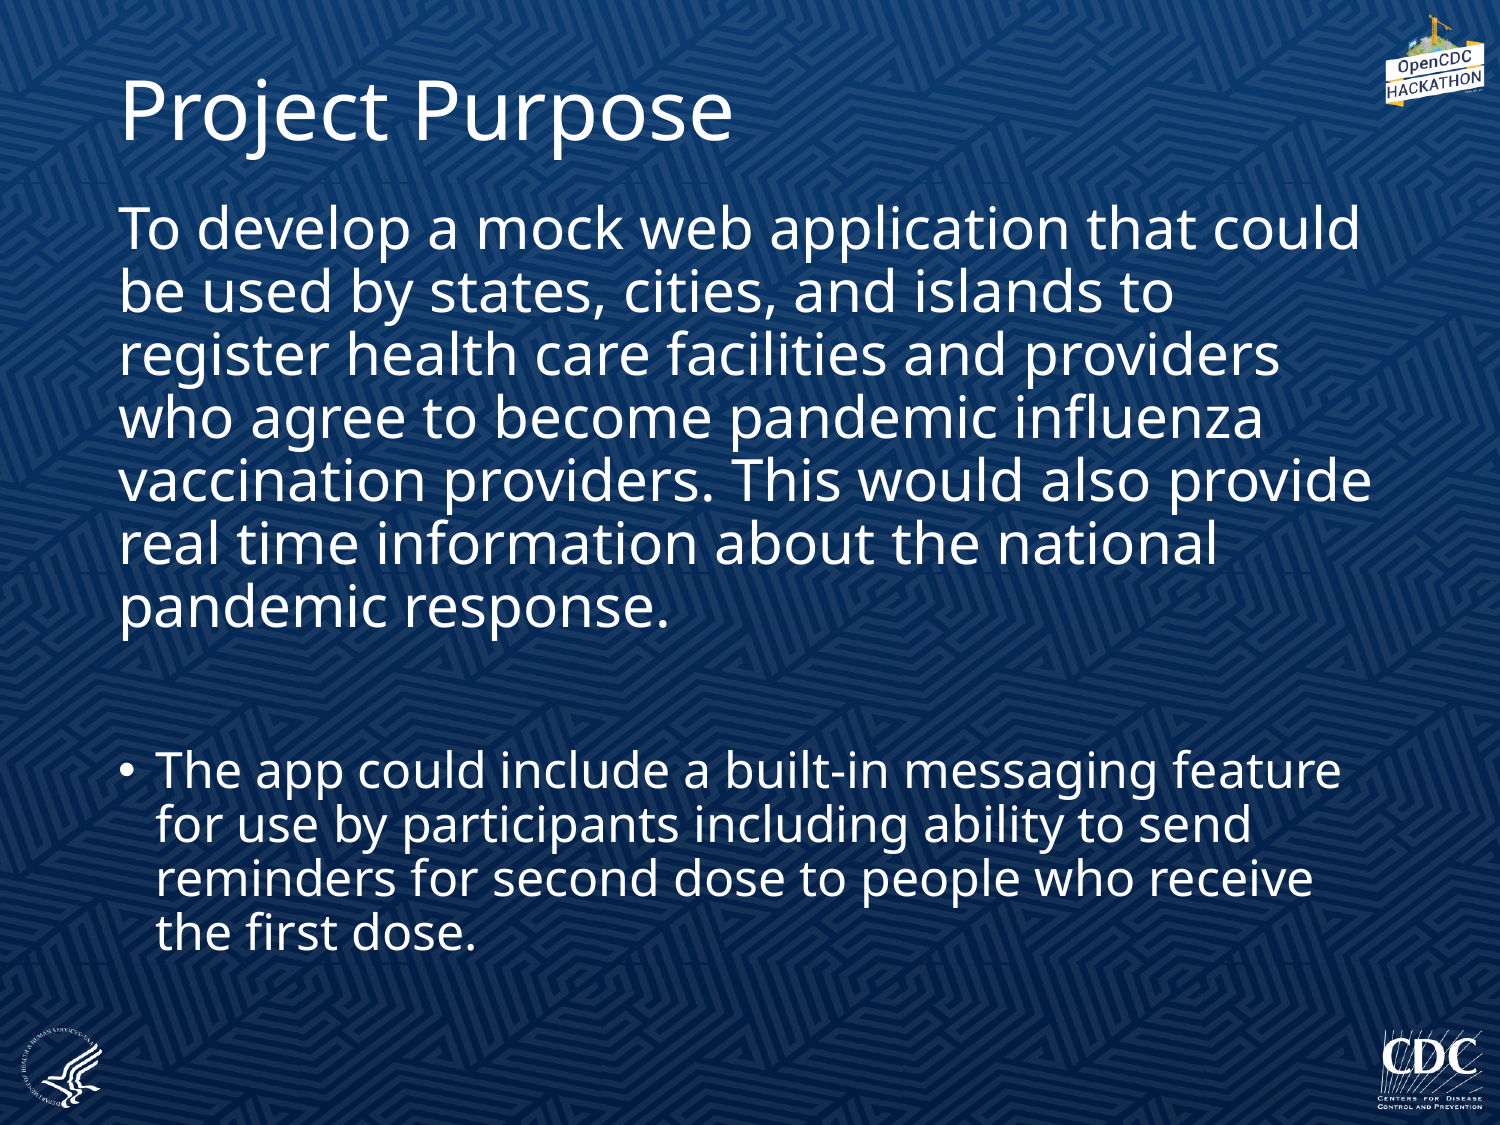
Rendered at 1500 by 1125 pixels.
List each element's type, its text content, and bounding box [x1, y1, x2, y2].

list To develop a mock web application that could be used by states, cities, and islands to register health care facilities and providers who agree to become pandemic influenza vaccination providers. This would also provide real time information about the national pandemic response. The app could include a built-in messaging feature for use by participants including ability to send reminders for second dose to people who receive the first dose. [103, 192, 1397, 1014]
title Project Purpose [103, 59, 1397, 168]
picture [0, 0, 1500, 1125]
